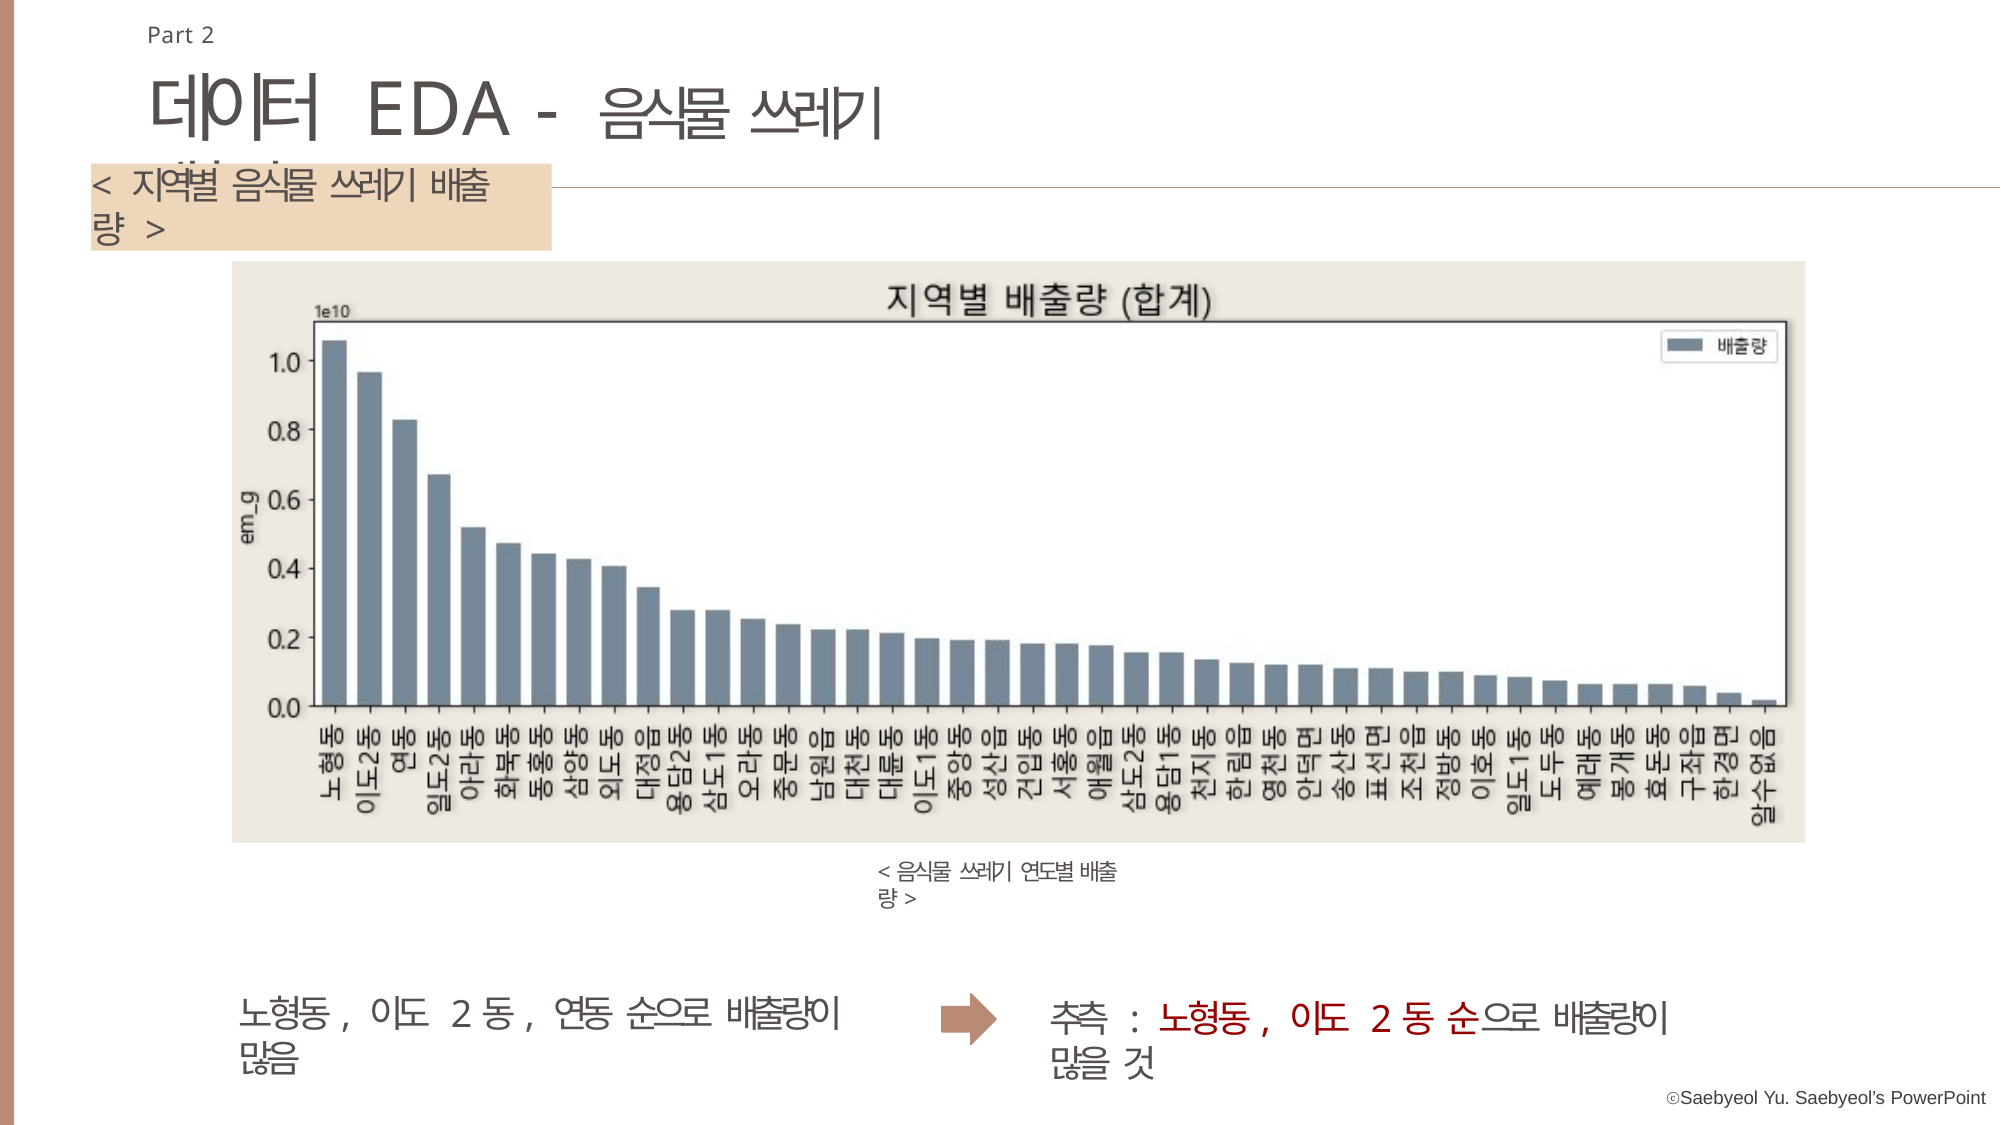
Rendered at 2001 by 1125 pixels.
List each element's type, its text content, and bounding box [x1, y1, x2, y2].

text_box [218, 261, 1811, 845]
title 데이터 EDA - 음식물 쓰레기 배출량 [145, 58, 1023, 249]
text_box <음식물 쓰레기 연도별 배출량> [875, 856, 1148, 913]
text_box 노형동, 이도 2동, 연동 순으로 배출량이 많음 [236, 987, 864, 1080]
text_box [0, 0, 15, 1125]
text_box < 지역별 음식물 쓰레기 배출량 > [91, 163, 552, 251]
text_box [940, 992, 998, 1046]
text_box Part 2 [145, 18, 217, 48]
footer ⓒSaebyeol Yu. Saebyeol’s PowerPoint [1663, 1086, 1995, 1125]
text_box 추측 : 노형동, 이도 2동 순으로 배출량이 많을 것 [1047, 993, 1723, 1086]
